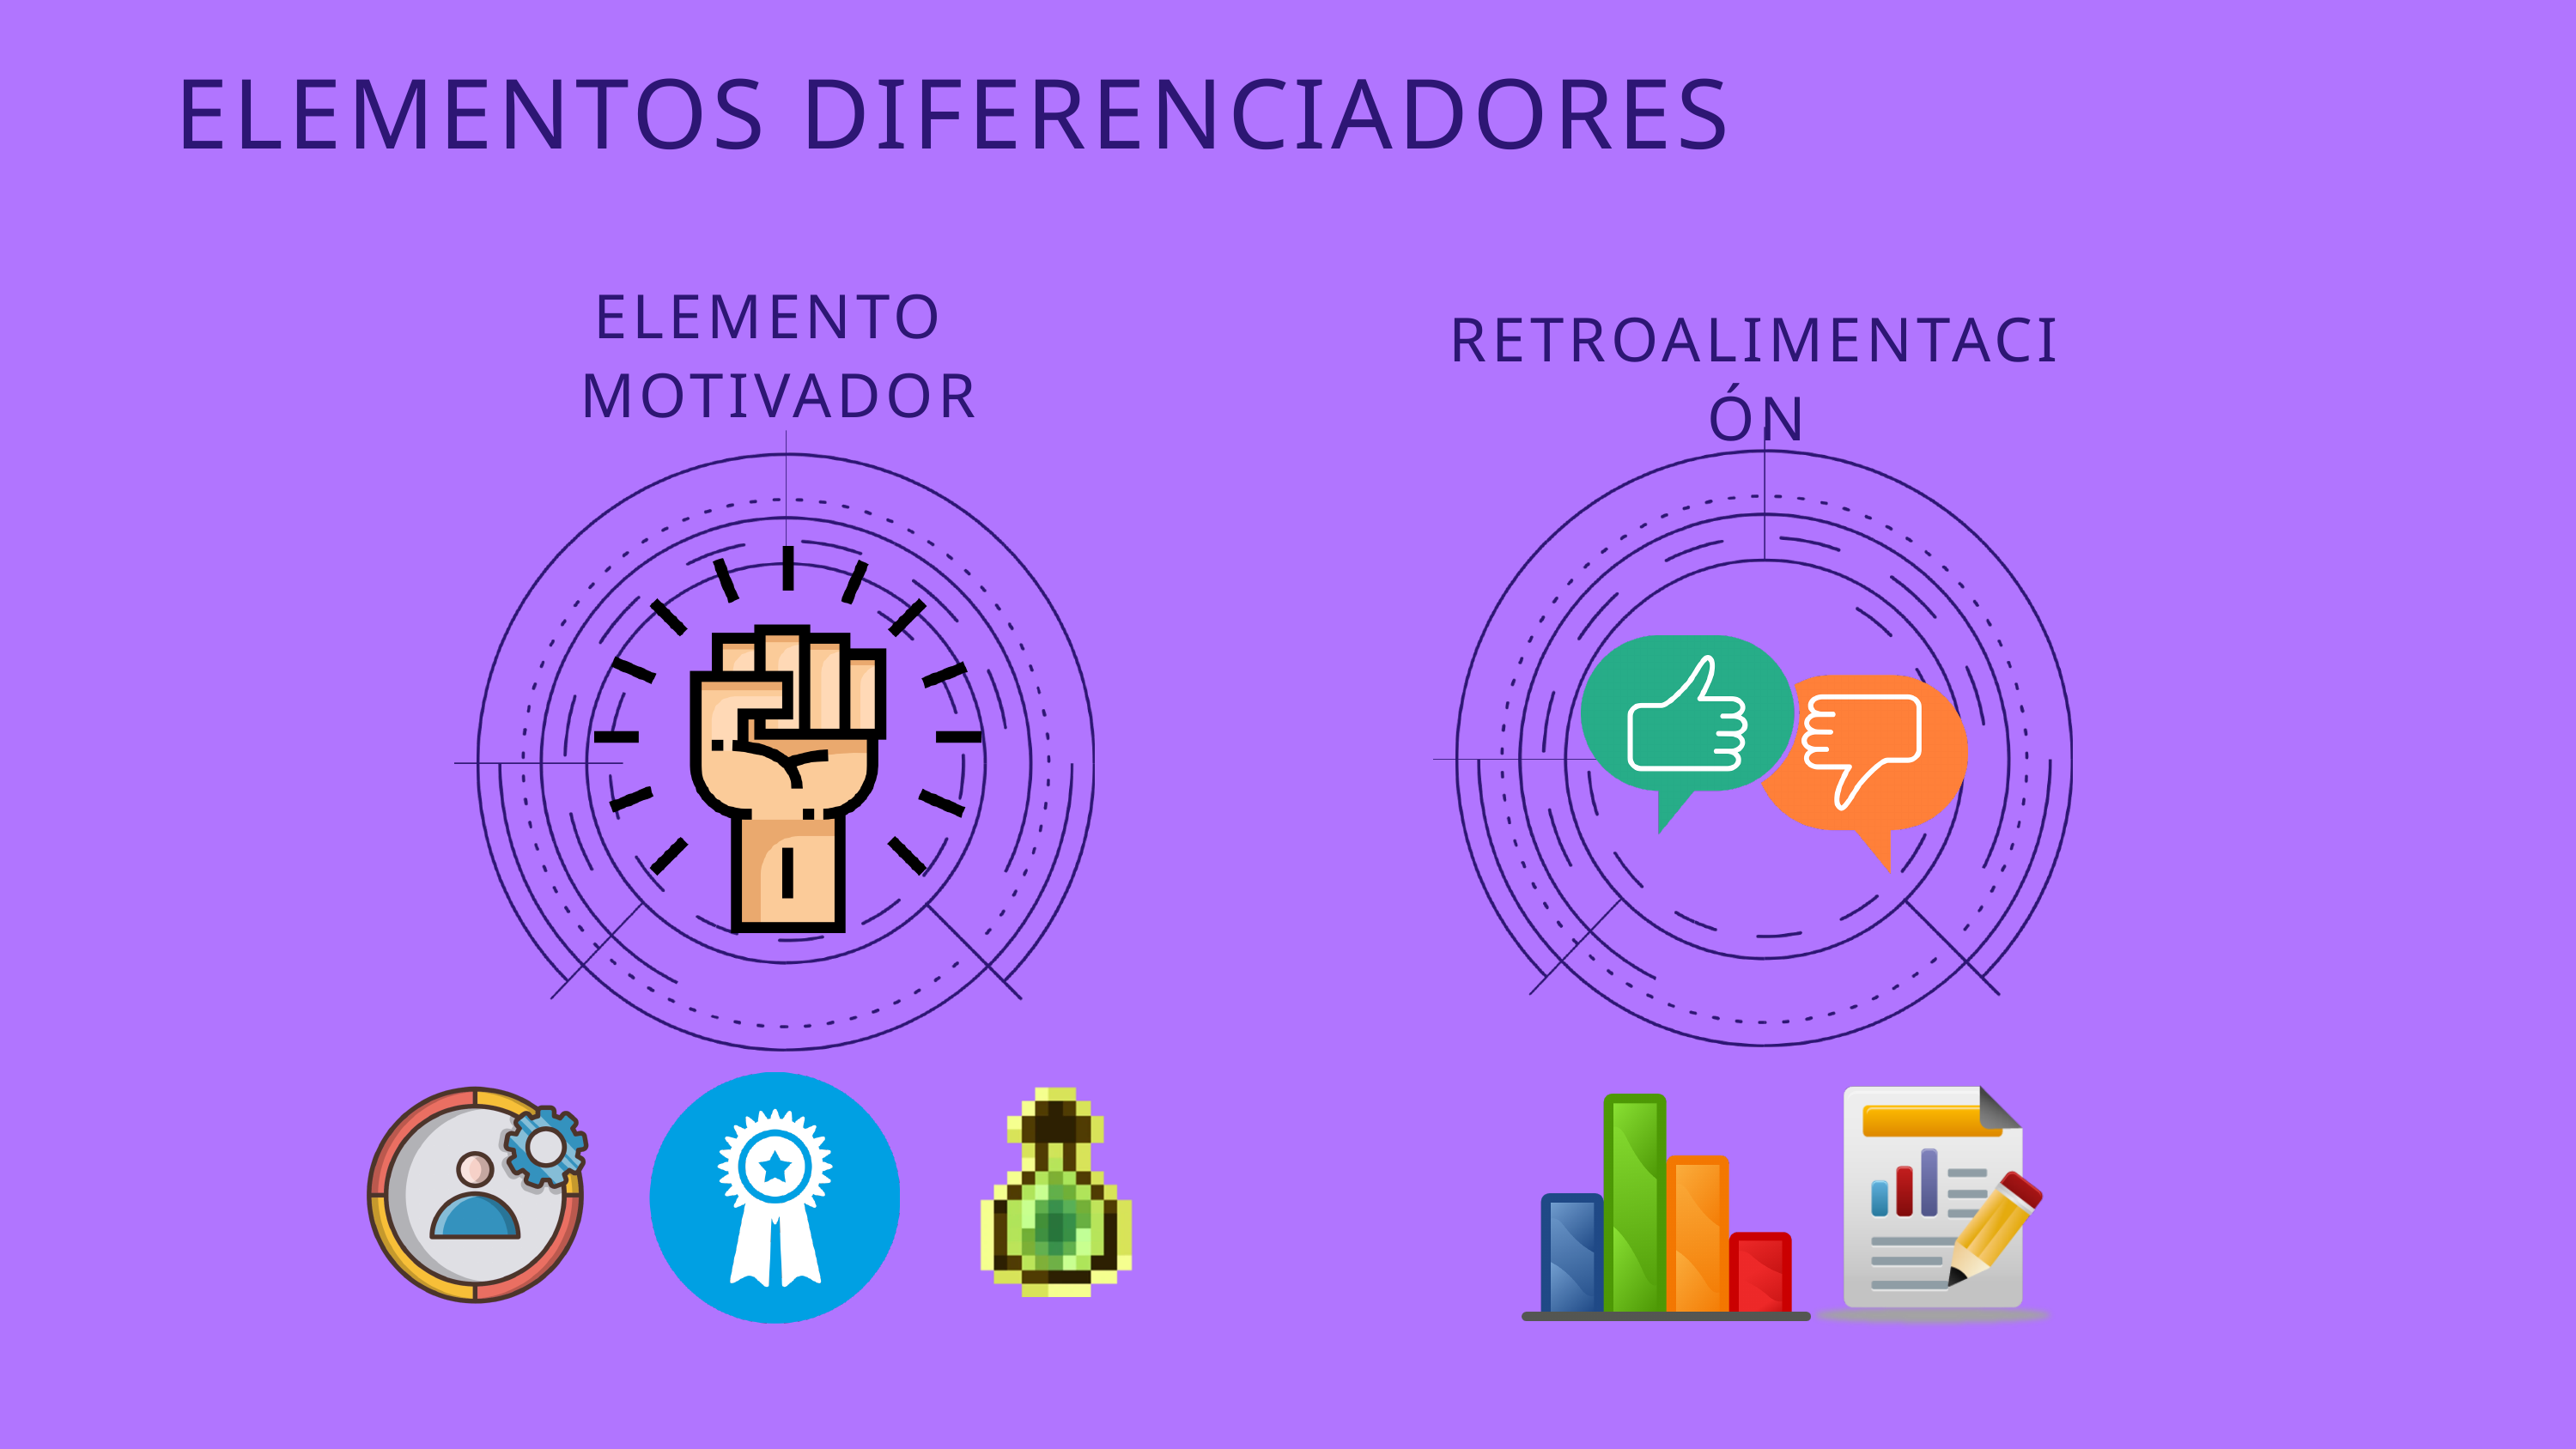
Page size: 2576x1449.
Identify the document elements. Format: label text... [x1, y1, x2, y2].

text_box RETROALIMENTACIÓN [1432, 294, 2081, 454]
picture [454, 420, 1095, 1061]
picture [719, 1110, 832, 1286]
picture [648, 1072, 759, 1324]
text_box ELEMENTO MOTIVADOR [453, 271, 1103, 430]
picture [960, 1072, 1137, 1297]
picture [1433, 416, 2073, 1058]
text_box ELEMENTOS DIFERENCIADORES [122, 88, 1784, 169]
picture [792, 1072, 901, 1187]
picture [792, 1209, 901, 1324]
picture [1522, 1083, 2056, 1330]
picture [361, 1072, 594, 1306]
